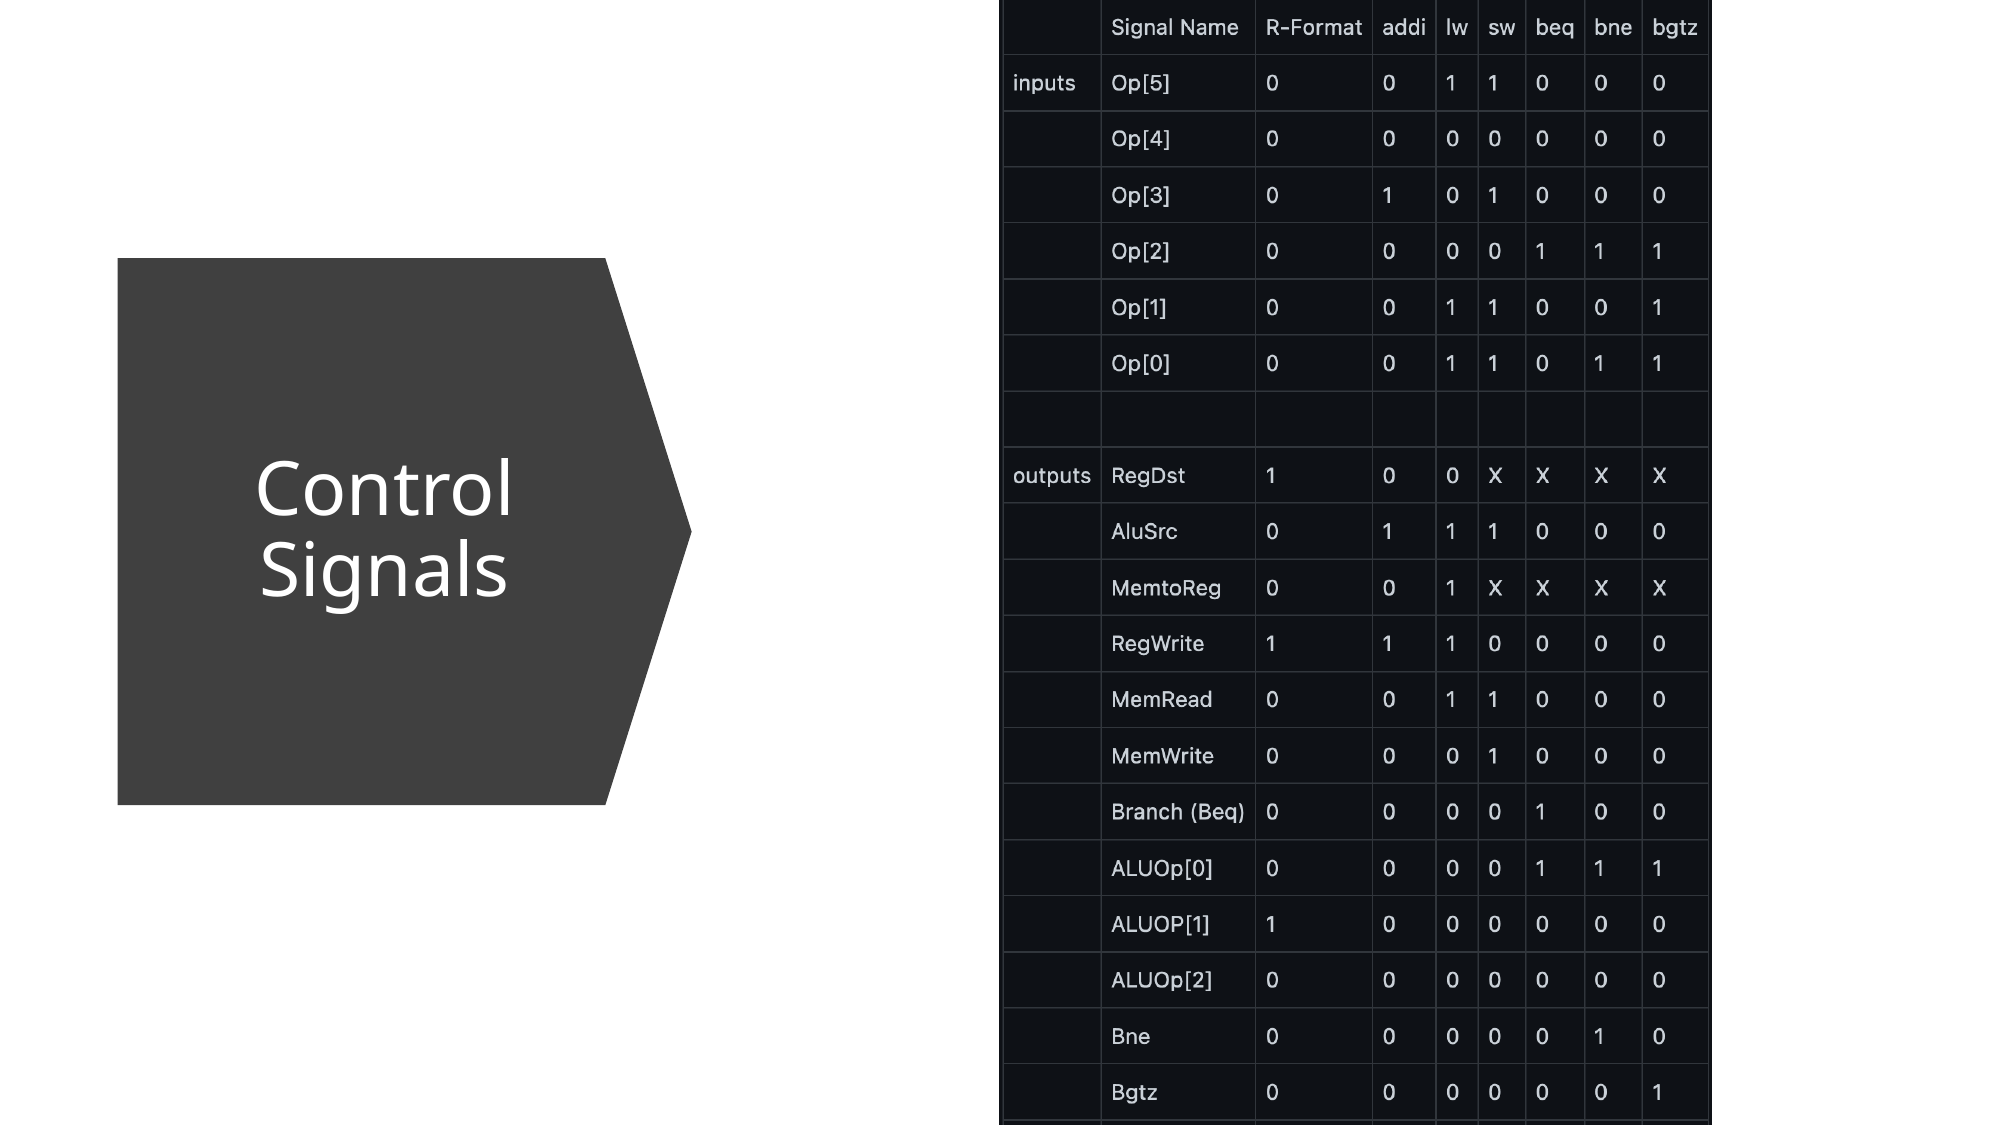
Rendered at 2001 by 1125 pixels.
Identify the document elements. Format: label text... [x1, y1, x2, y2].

text_box [116, 257, 693, 807]
picture [999, 0, 1712, 1125]
title Control Signals [168, 322, 601, 741]
